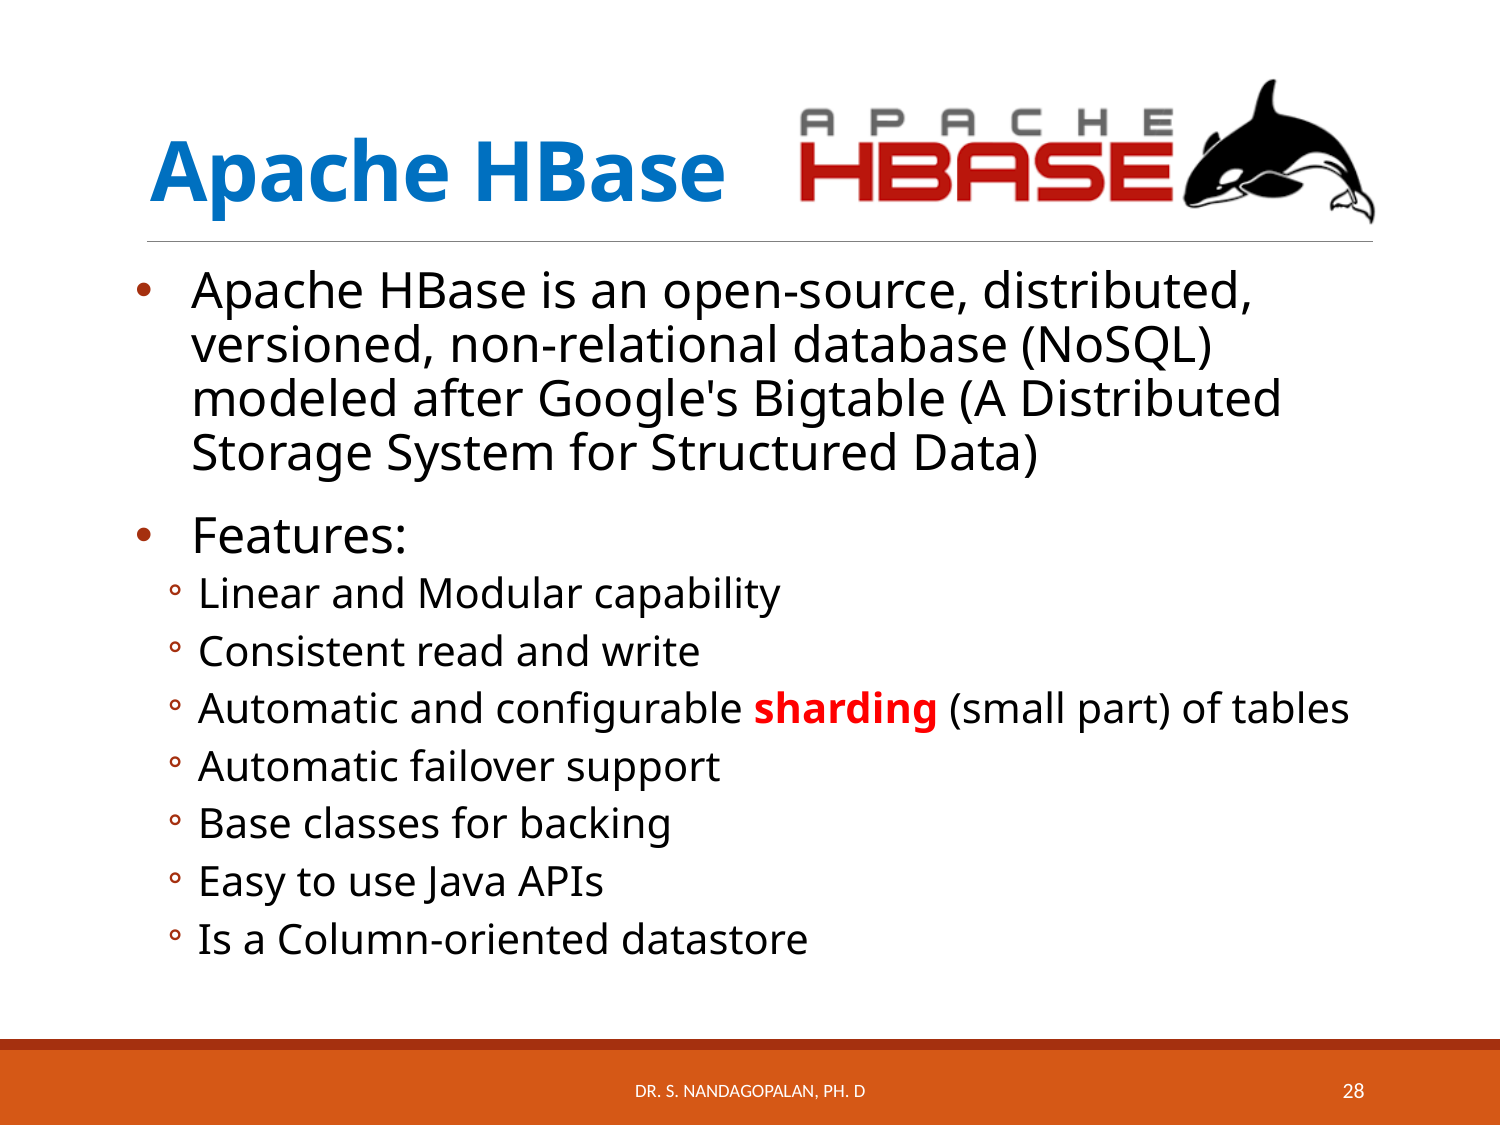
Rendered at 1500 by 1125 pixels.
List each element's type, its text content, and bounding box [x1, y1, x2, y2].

slide_number 28 [1218, 1059, 1380, 1120]
list Apache HBase is an open-source, distributed, versioned, non-relational database (NoSQL) modeled after Google's Bigtable (A Distributed Storage System for Structured Data) Features: Linear and Modular capability Consistent read and write Automatic and configurable sharding (small part) of tables Automatic failover support Base classes for backing Easy to use Java APIs Is a Column-oriented datastore [135, 258, 1373, 1060]
picture [794, 77, 1380, 227]
footer Dr. S. Nandagopalan, Ph. D [453, 1059, 1047, 1120]
title Apache HBase [135, 47, 1373, 227]
